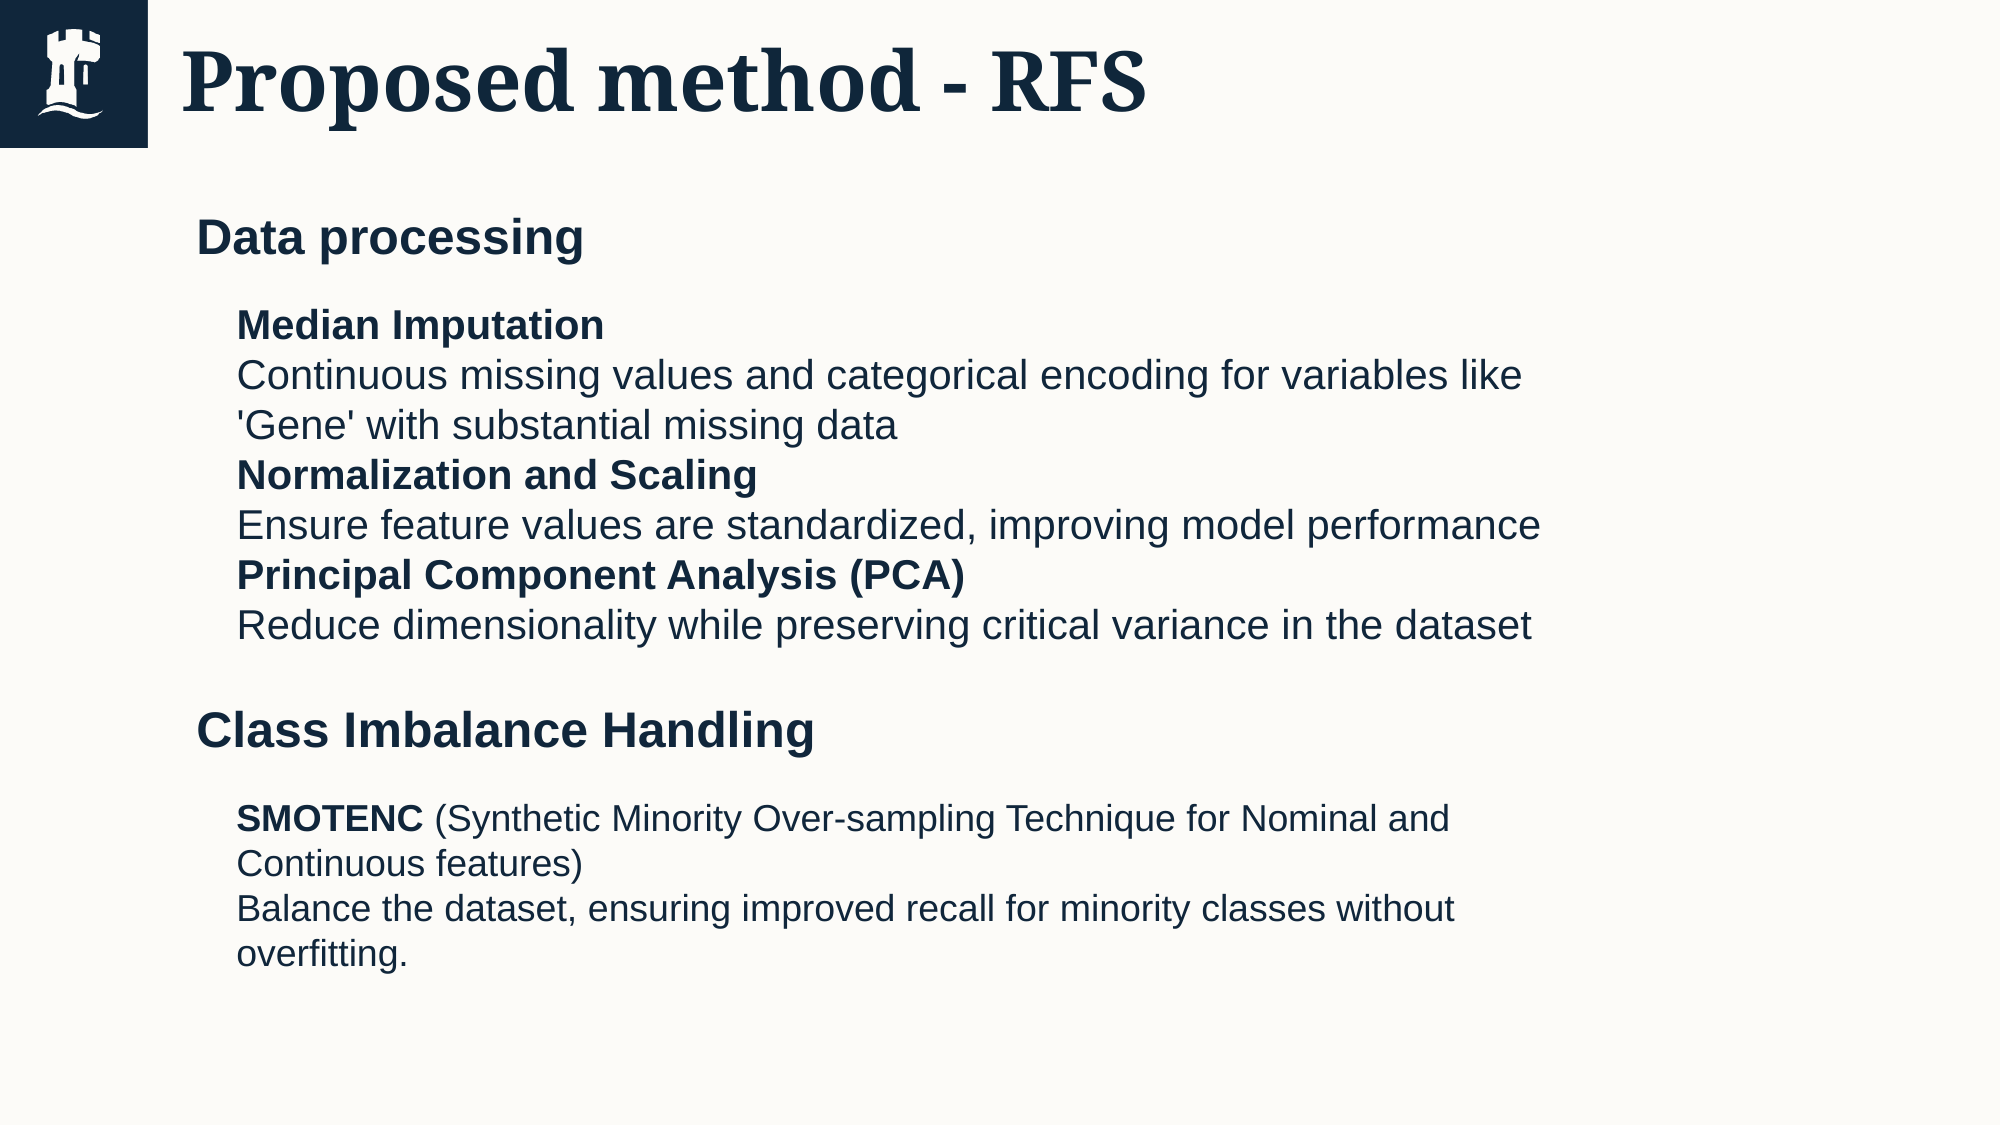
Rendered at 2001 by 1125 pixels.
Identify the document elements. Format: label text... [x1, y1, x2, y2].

picture [0, 0, 148, 148]
text_box SMOTENC (Synthetic Minority Over-sampling Technique for Nominal and Continuous features) Balance the dataset, ensuring improved recall for minority classes without overfitting. [221, 786, 1489, 982]
title Proposed method - RFS [181, 9, 1895, 158]
text_box Class Imbalance Handling [181, 689, 855, 765]
text_box Data processing [181, 196, 691, 272]
text_box Median Imputation Continuous missing values and categorical encoding for variables like 'Gene' with substantial missing data Normalization and Scaling Ensure feature values are standardized, improving model performance Principal Component Analysis (PCA) Reduce dimensionality while preserving critical variance in the dataset [221, 290, 1592, 706]
